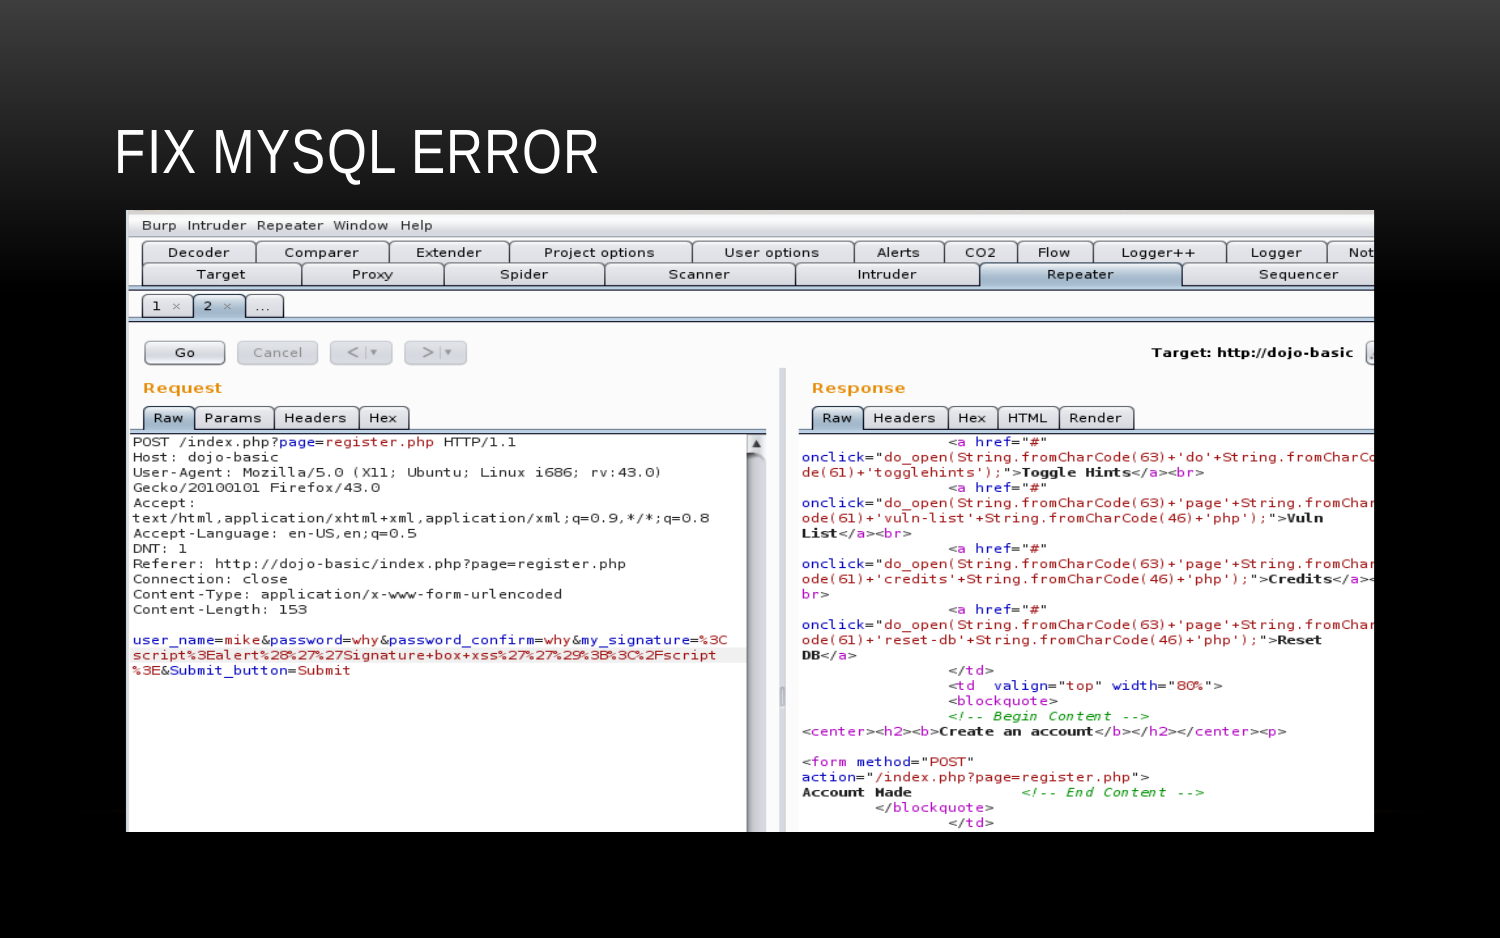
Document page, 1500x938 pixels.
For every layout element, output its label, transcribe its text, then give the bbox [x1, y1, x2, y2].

picture [0, 0, 1500, 938]
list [125, 210, 1375, 832]
title Fix MySQL Error [99, 37, 1400, 194]
